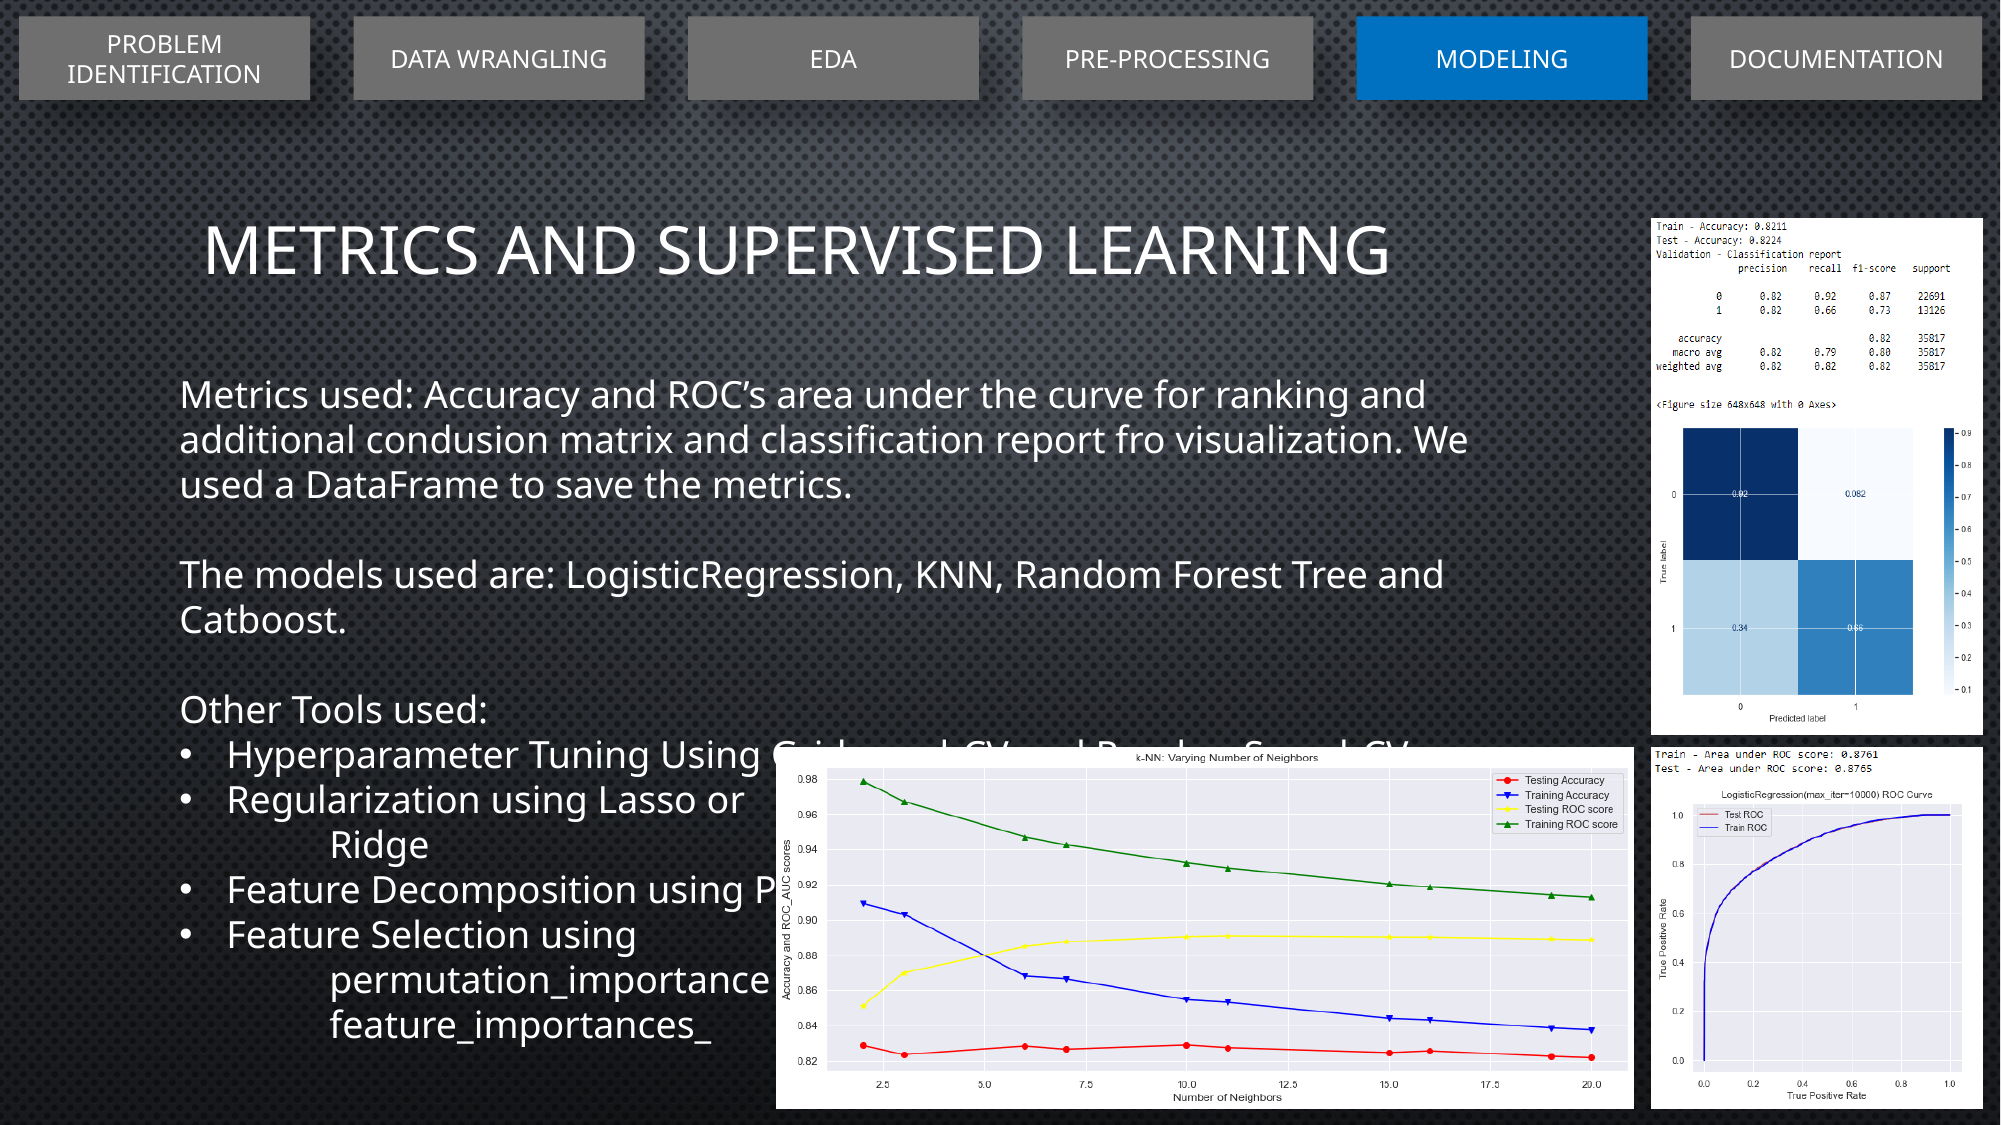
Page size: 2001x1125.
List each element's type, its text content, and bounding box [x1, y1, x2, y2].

picture [1651, 746, 1983, 1109]
picture [1651, 218, 1983, 735]
text_box Metrics used: Accuracy and ROC’s area under the curve for ranking and additional condusion matrix and classification report fro visualization. We used a DataFrame to save the metrics. The models used are: LogisticRegression, KNN, Random Forest Tree and Catboost. Other Tools used: Hyperparameter Tuning Using GridsearchCV and RandomSearchCV Regularization using Lasso or Ridge Feature Decomposition using PCA Feature Selection using permutation_importance and feature_importances_ [164, 363, 1550, 1054]
picture [775, 746, 1634, 1109]
text_box Metrics and Supervised Learning [187, 176, 1813, 320]
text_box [18, 16, 1983, 101]
